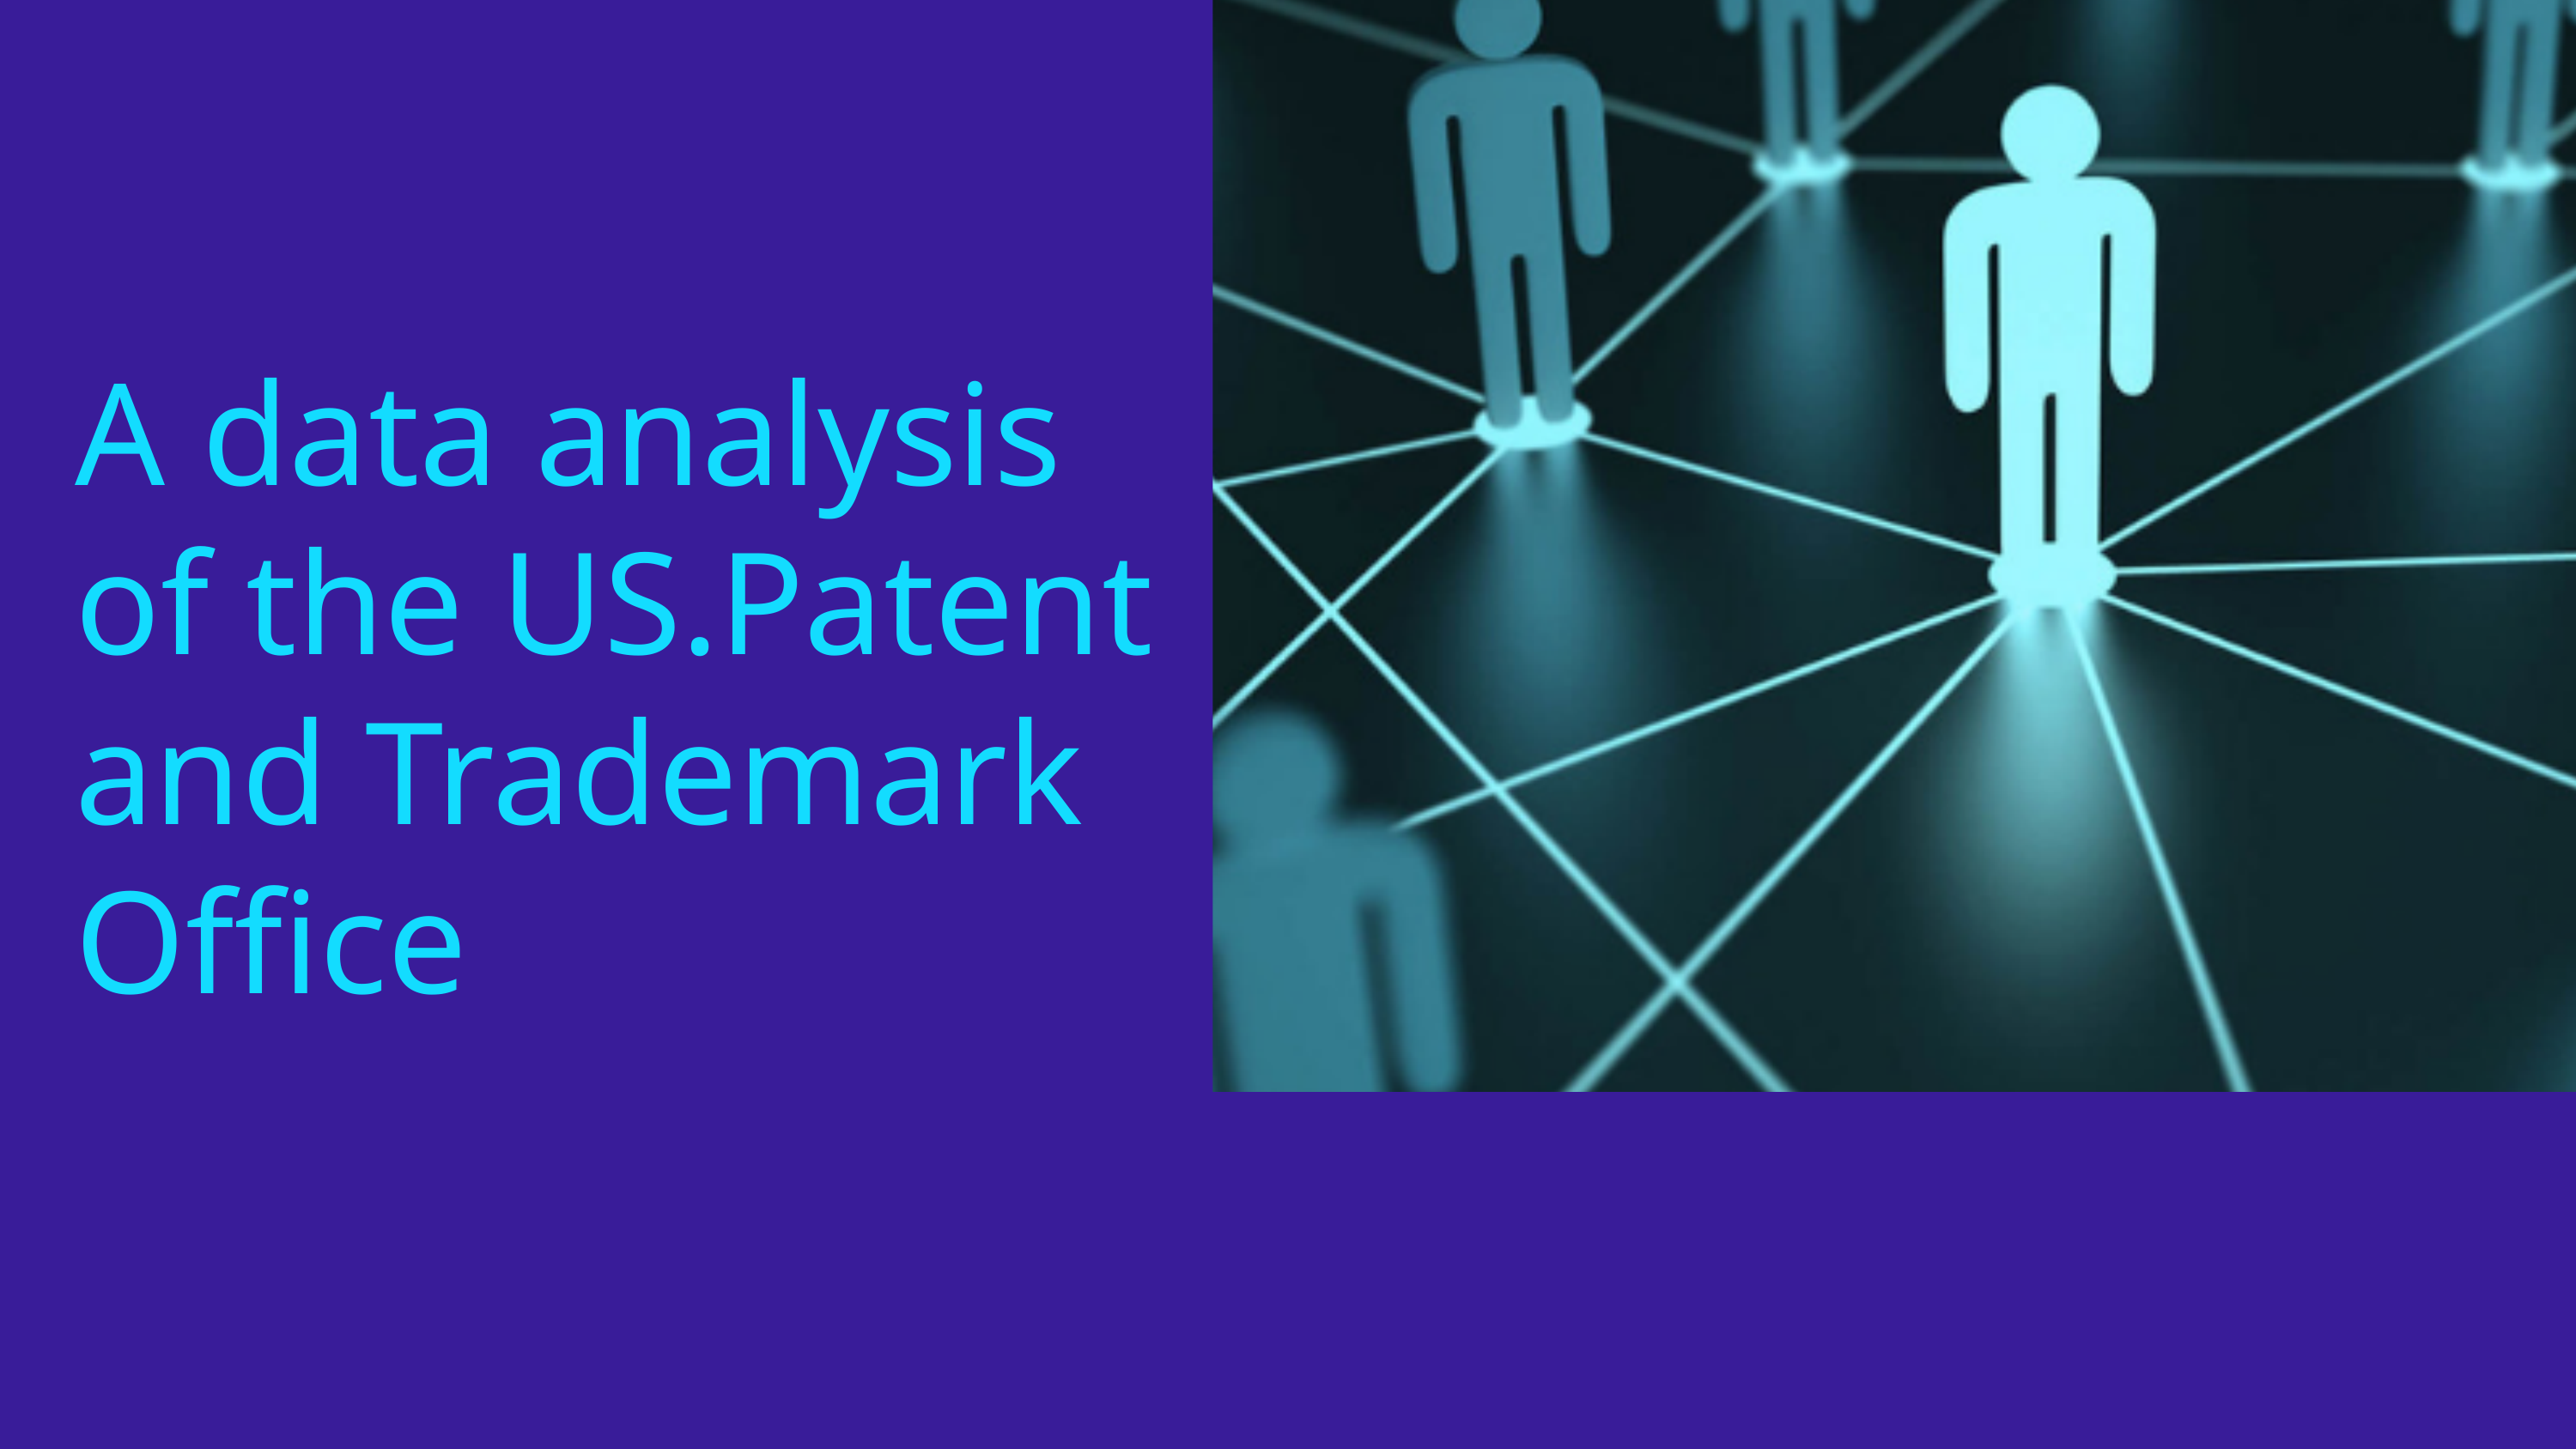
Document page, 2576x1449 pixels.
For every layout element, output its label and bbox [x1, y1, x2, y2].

picture [1212, 0, 2576, 1092]
text_box [75, 343, 1176, 1304]
